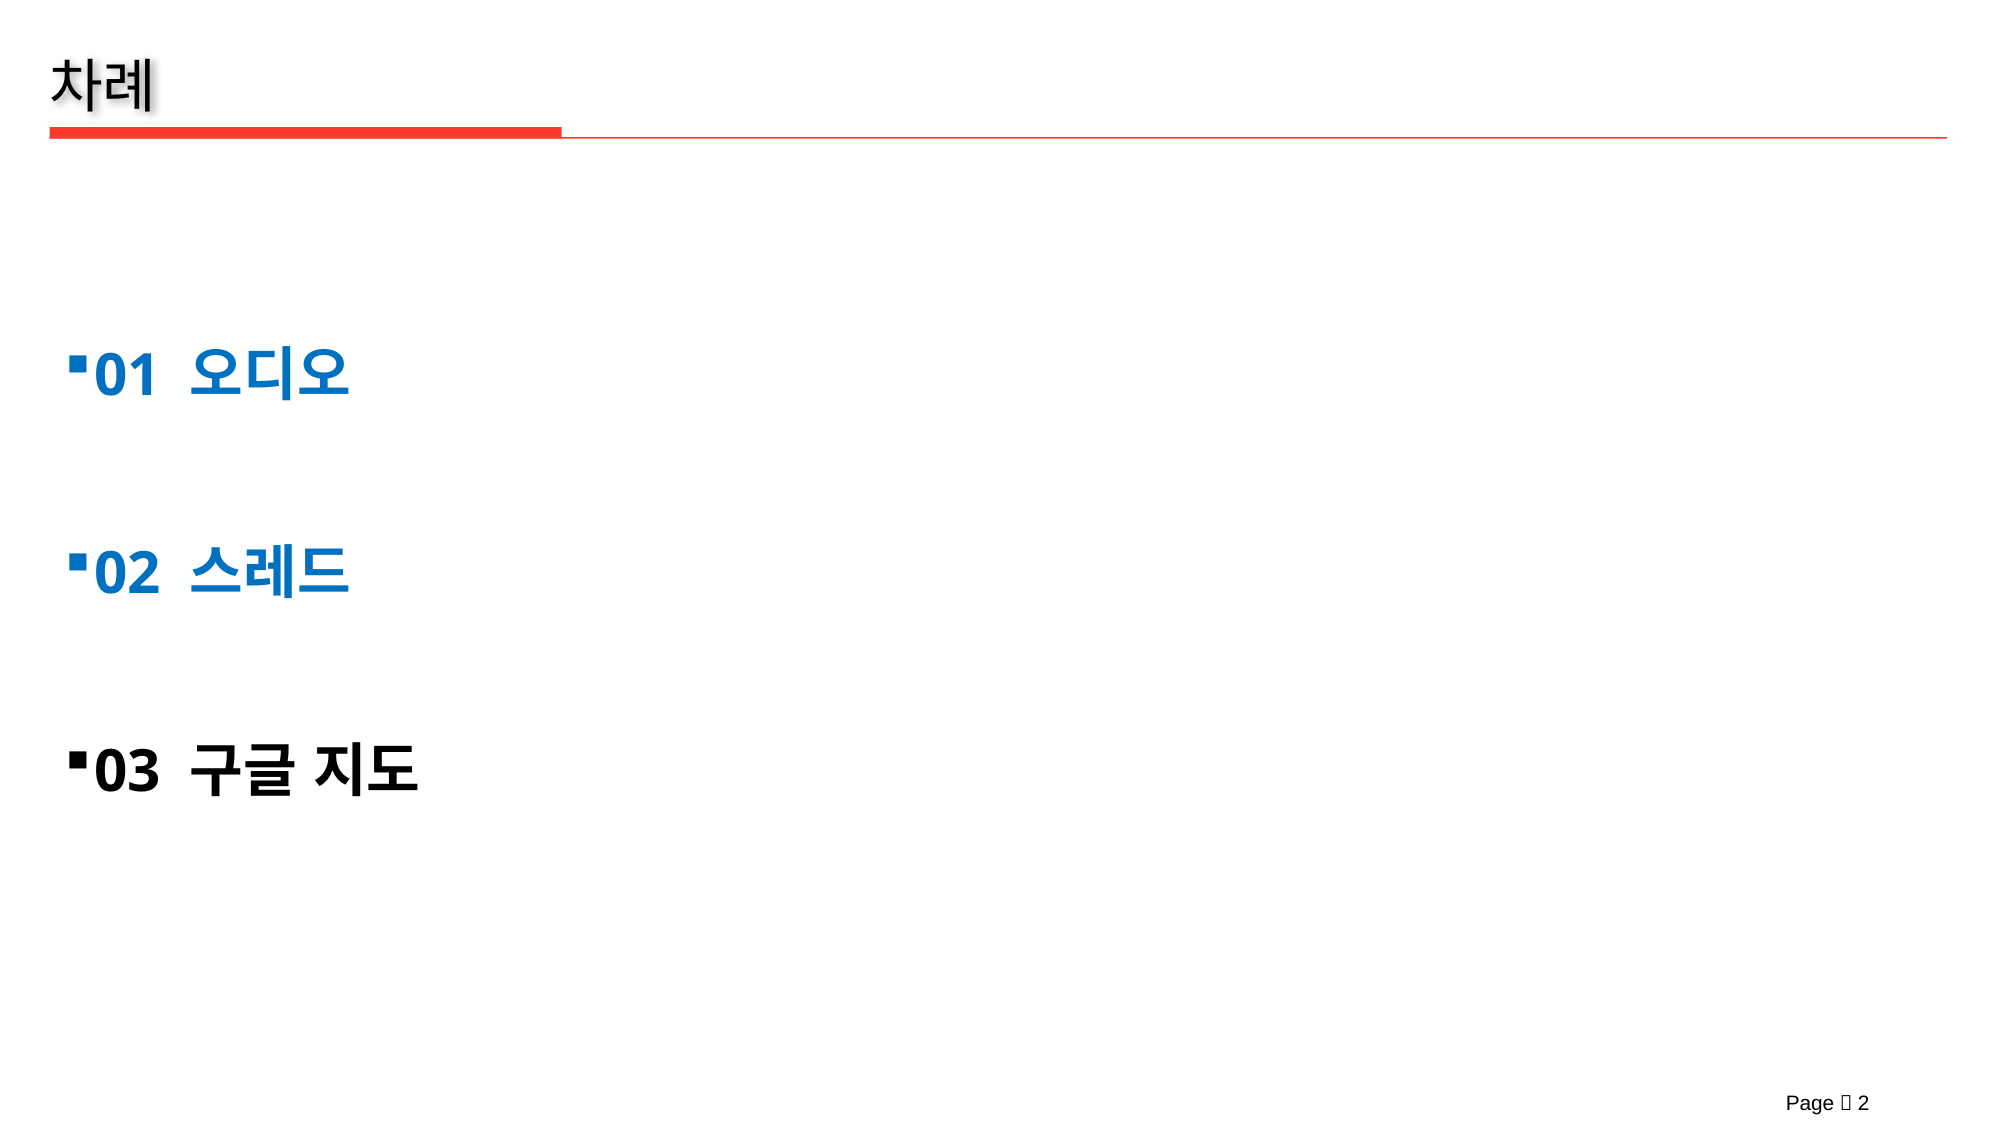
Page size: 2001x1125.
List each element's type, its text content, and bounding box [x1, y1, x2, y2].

list 01 오디오 02 스레드 03 구글 지도 [64, 231, 1930, 953]
